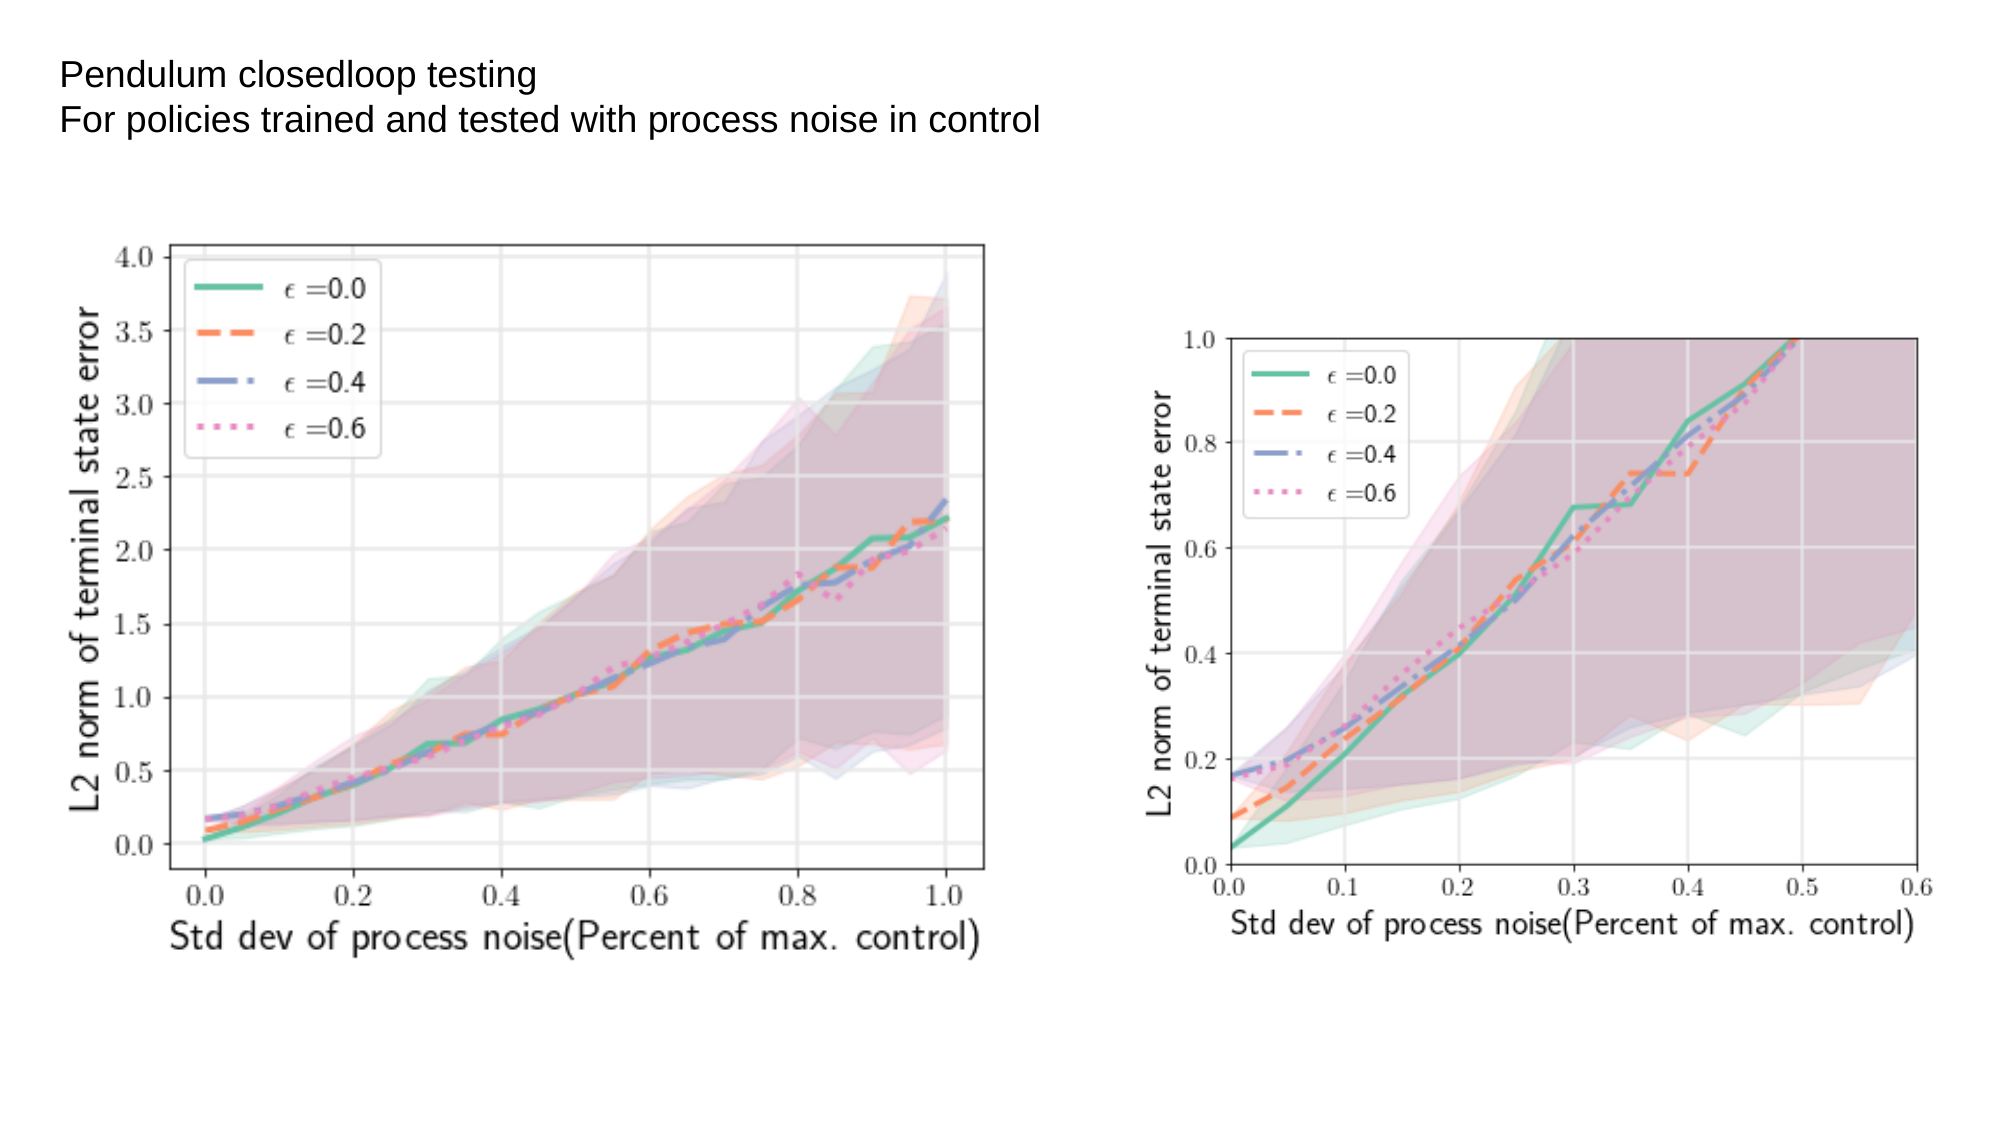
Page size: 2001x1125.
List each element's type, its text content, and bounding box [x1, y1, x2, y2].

text_box Pendulum closedloop testing For policies trained and tested with process noise in control [44, 43, 1156, 148]
picture [55, 230, 998, 975]
picture [1134, 317, 1945, 954]
